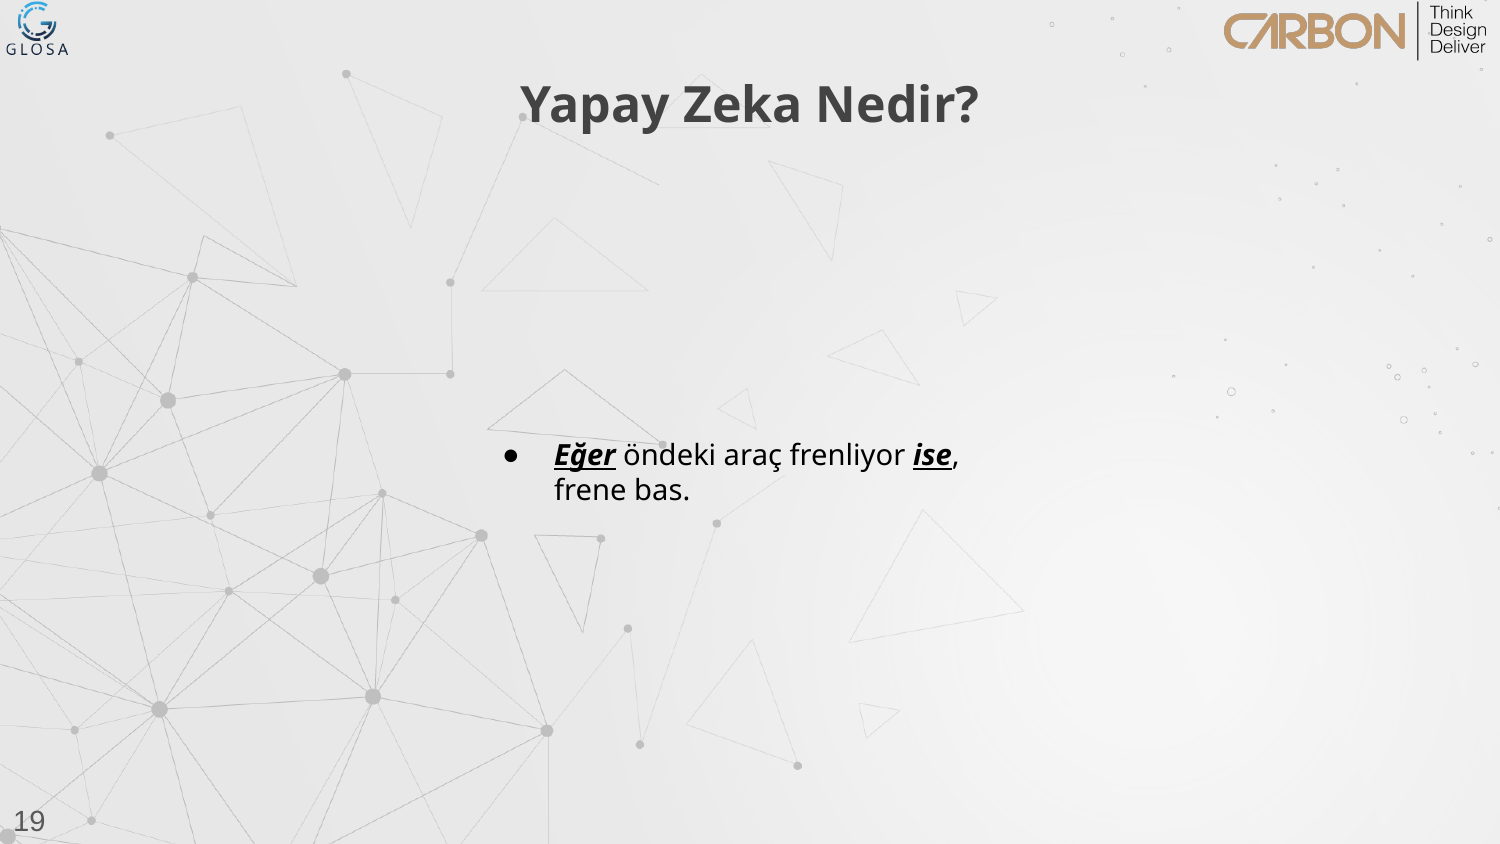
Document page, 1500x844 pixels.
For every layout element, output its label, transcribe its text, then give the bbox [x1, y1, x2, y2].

title Yapay Zeka Nedir? [322, 57, 1178, 140]
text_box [1, 0, 72, 69]
text_box 19 [0, 796, 68, 844]
picture [1209, 0, 1500, 66]
text_box Eğer öndeki araç frenliyor ise, frene bas. [464, 421, 1036, 522]
